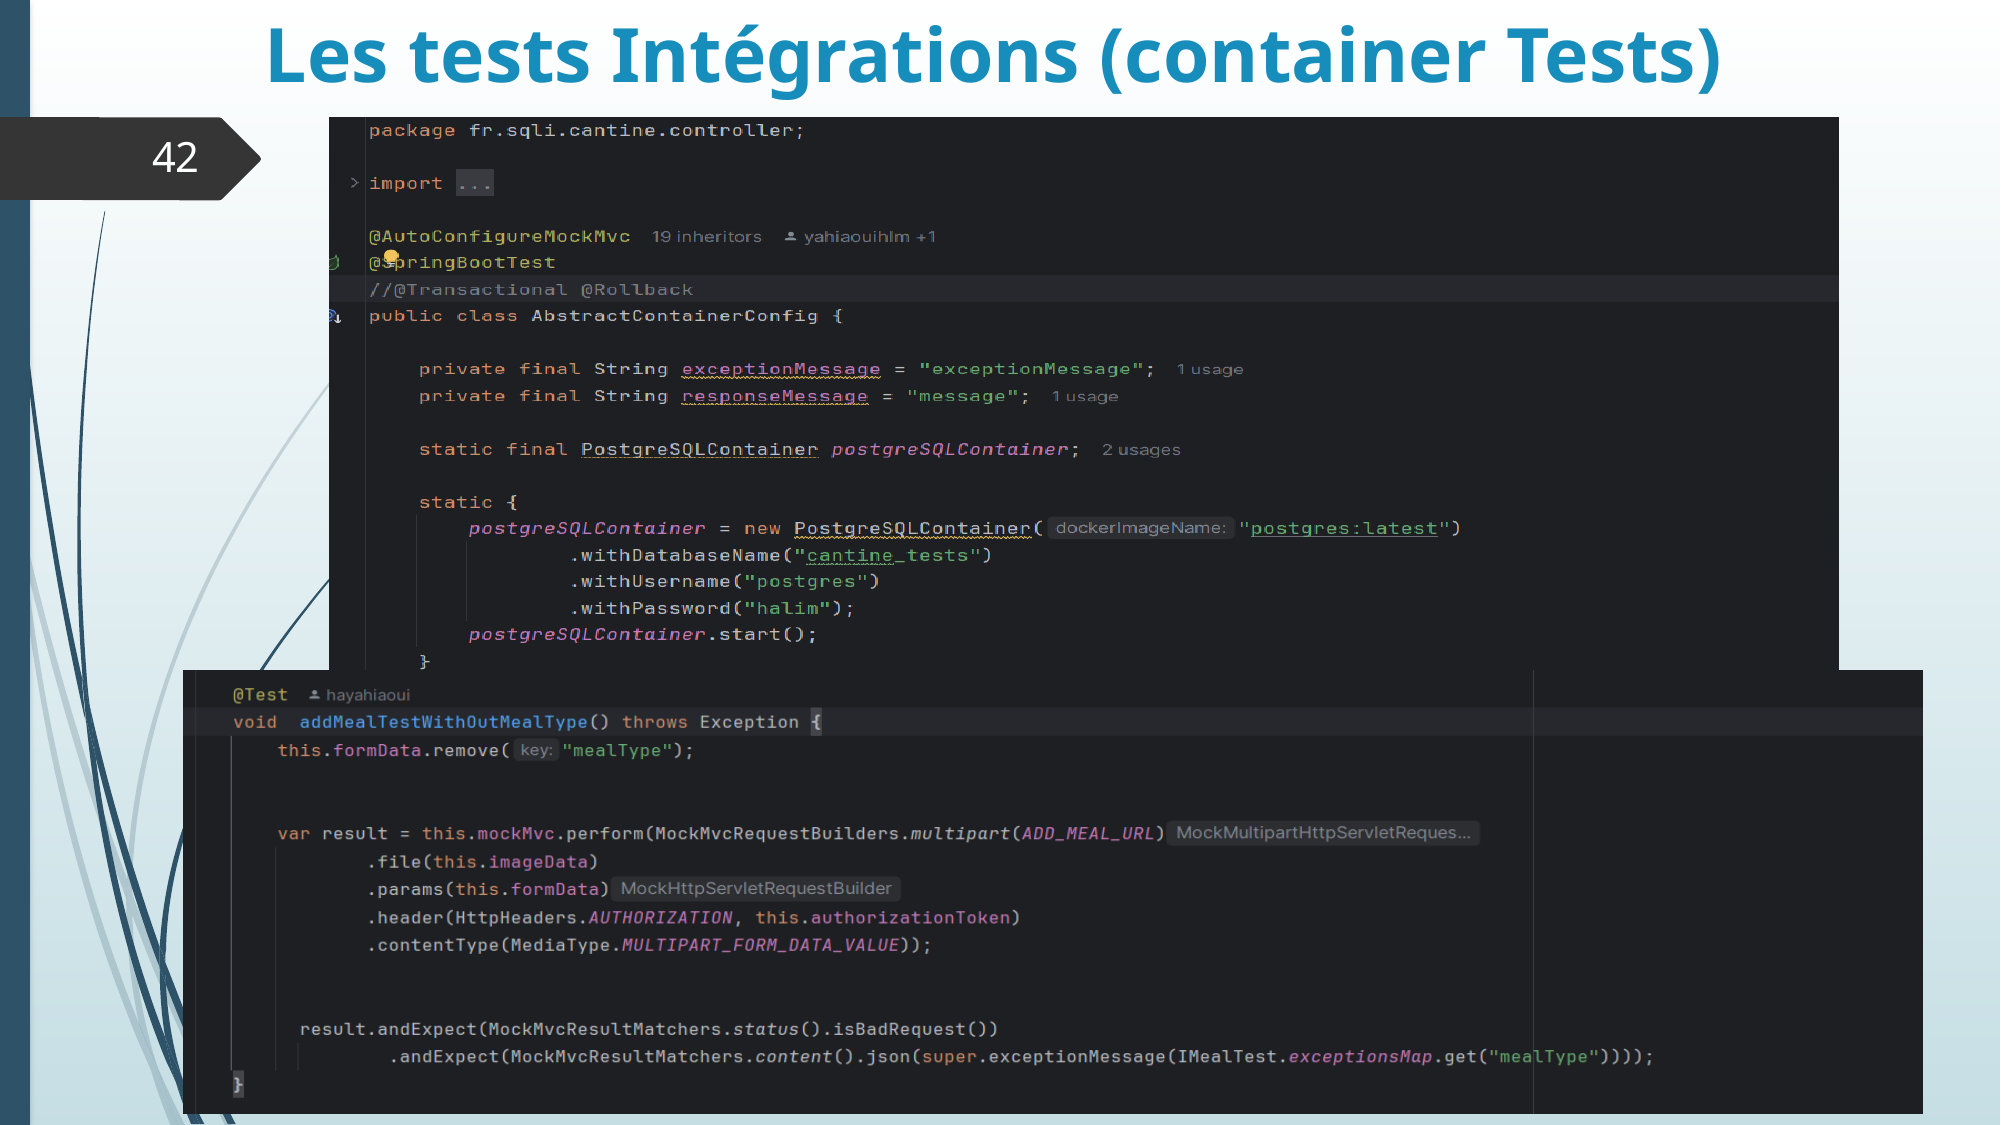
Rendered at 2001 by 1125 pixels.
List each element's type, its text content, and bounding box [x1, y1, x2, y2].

picture [182, 116, 1924, 1114]
title Les tests Intégrations (container Tests) [249, 0, 1941, 130]
slide_number 42 [87, 129, 216, 190]
